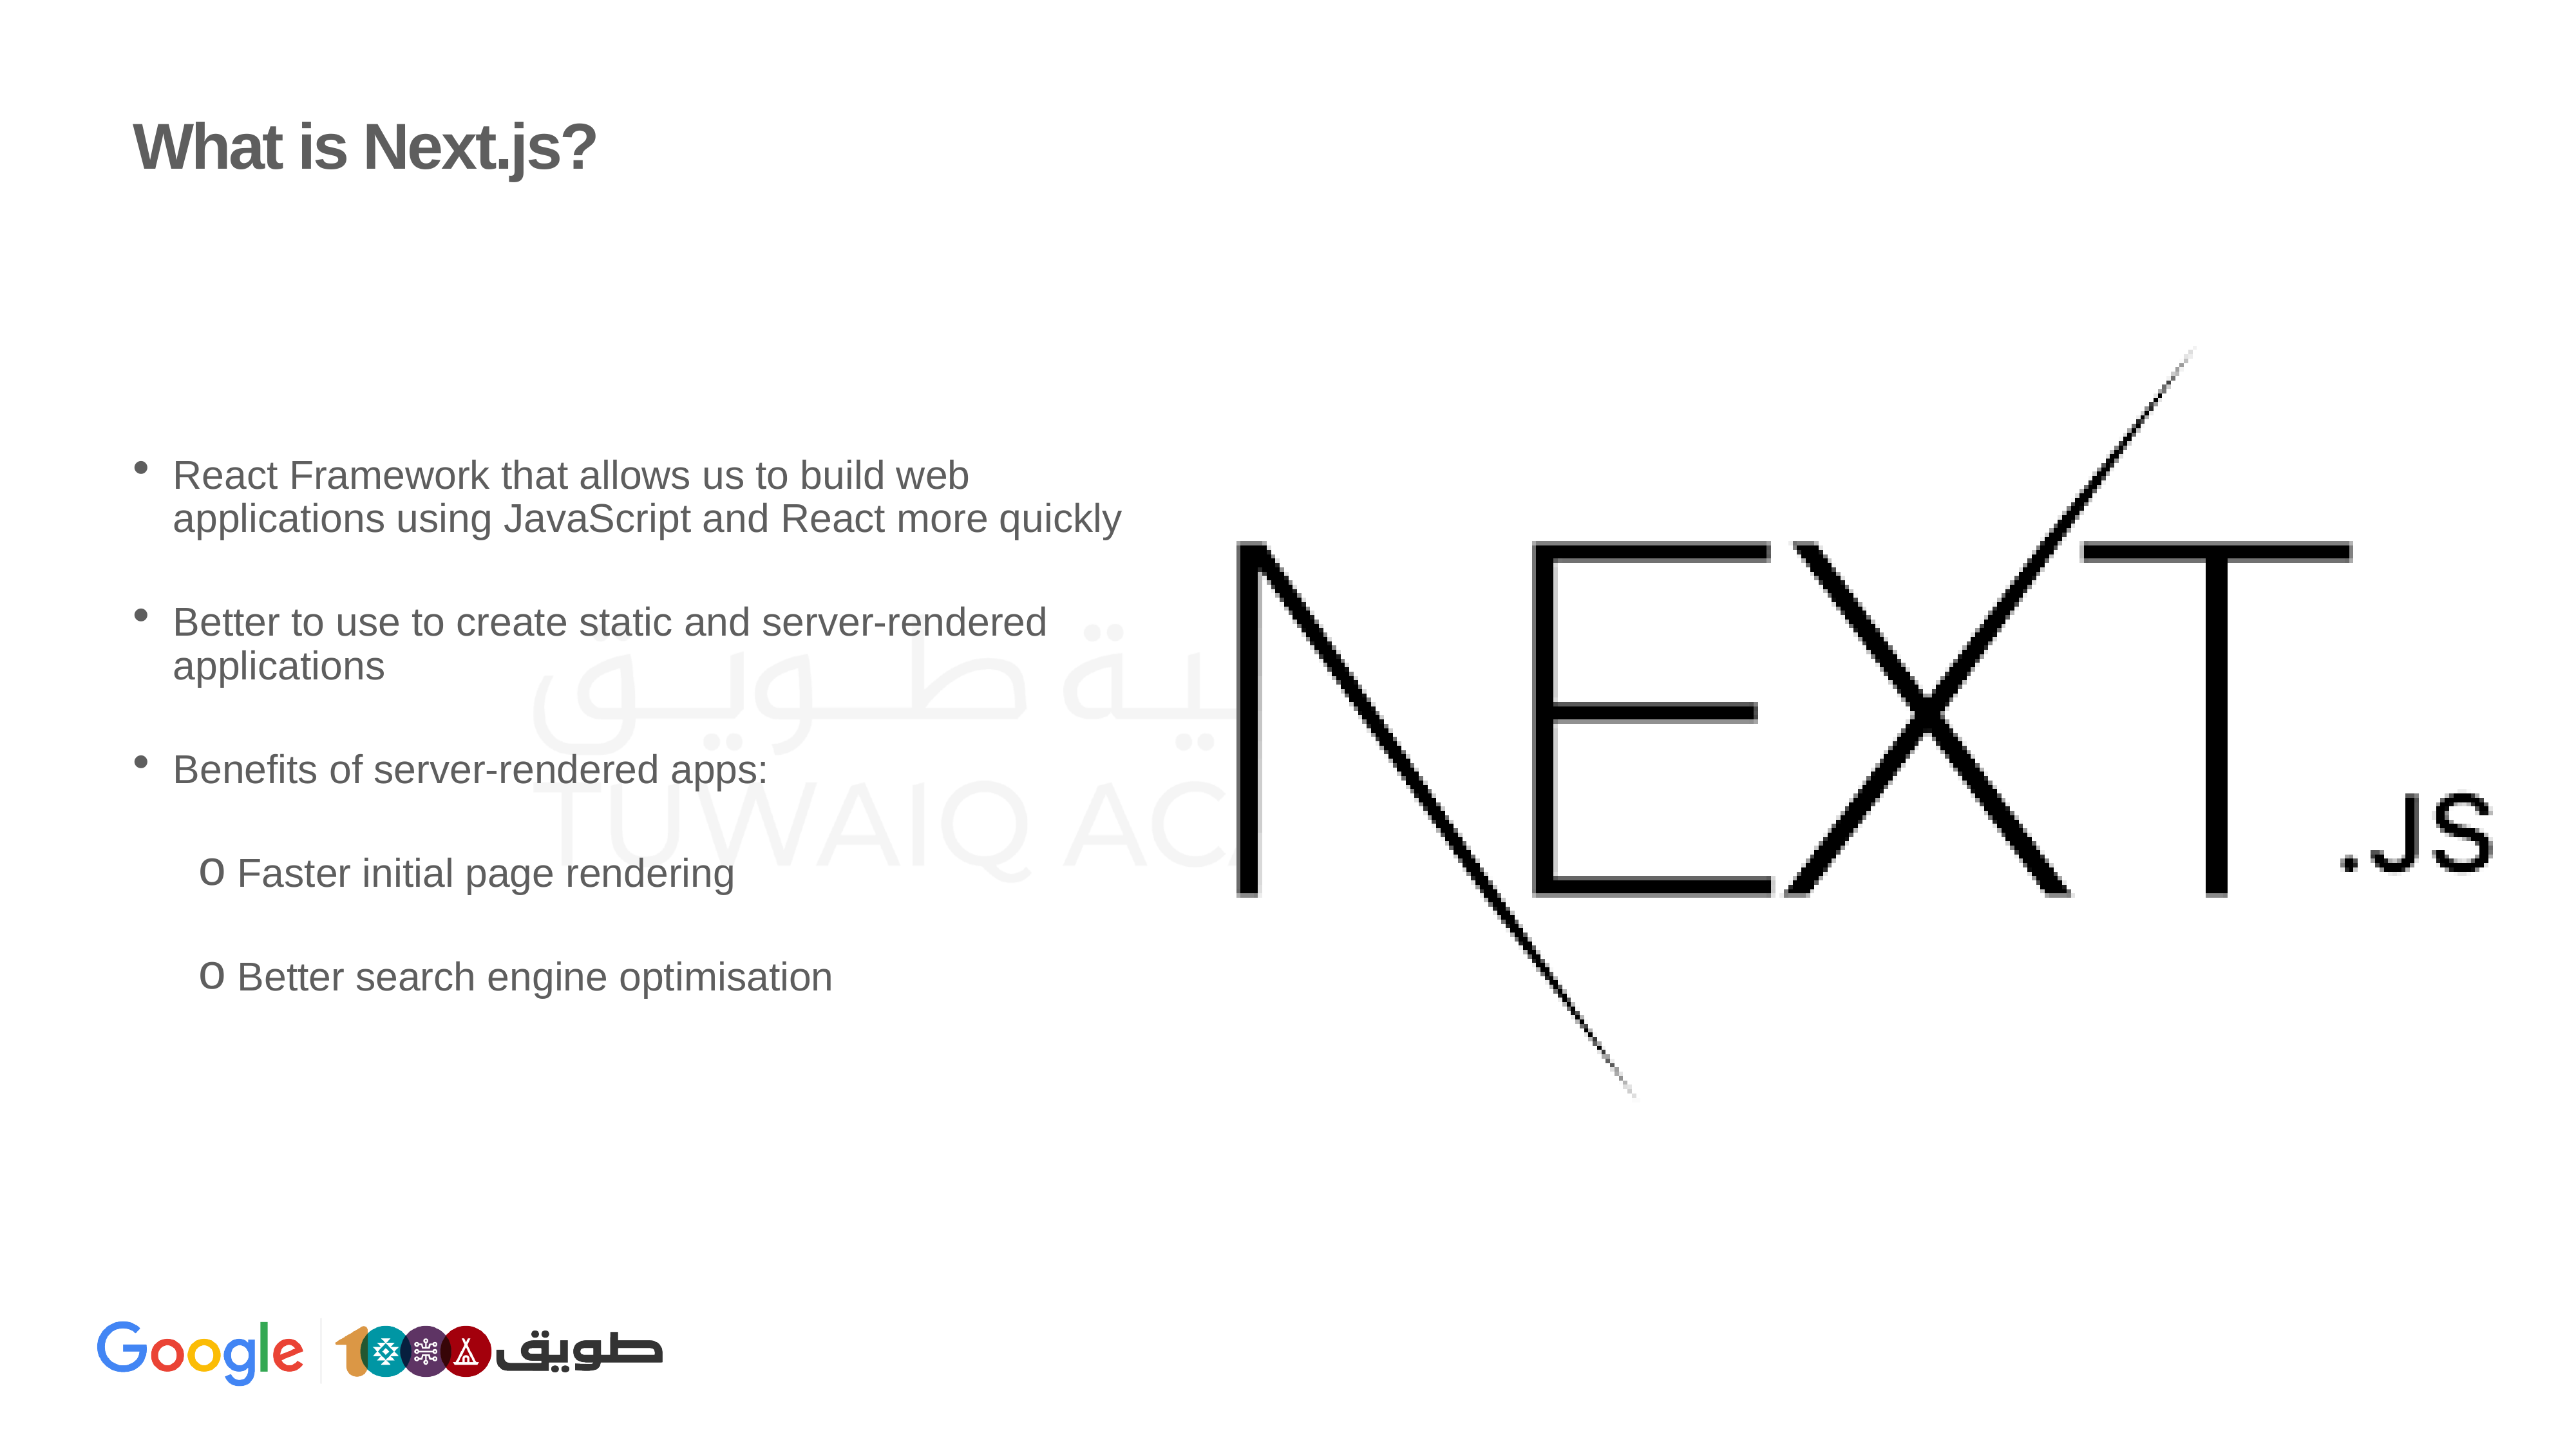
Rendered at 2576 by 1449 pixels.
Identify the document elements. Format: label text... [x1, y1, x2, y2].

picture [53, 1159, 708, 1449]
title What is Next.js? [127, 113, 1161, 266]
picture [1236, 147, 2493, 1302]
list React Framework that allows us to build web applications using JavaScript and React more quickly Better to use to create static and server-rendered applications Benefits of server-rendered apps: Faster initial page rendering Better search engine optimisation [127, 448, 1161, 1321]
